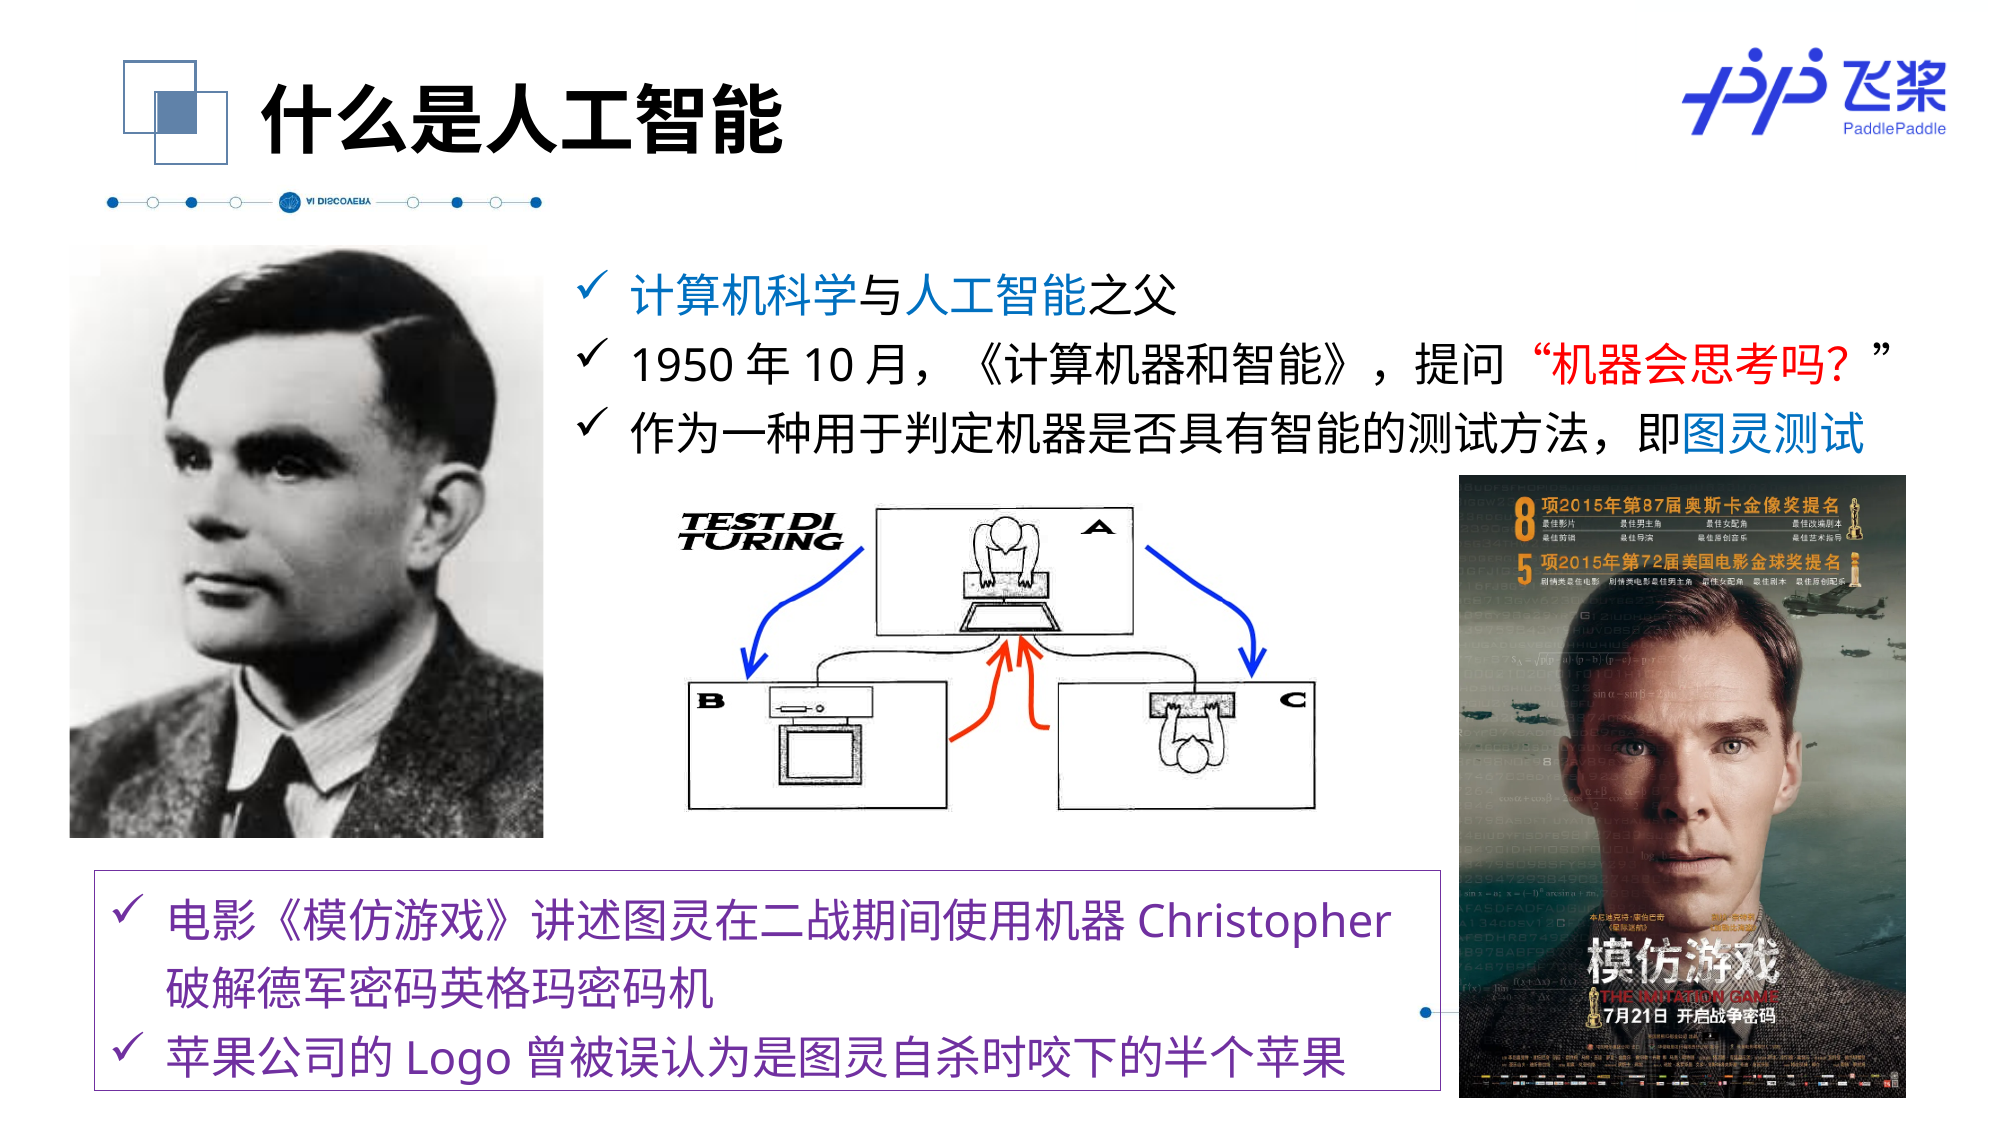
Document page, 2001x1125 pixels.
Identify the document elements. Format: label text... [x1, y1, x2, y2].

text_box 电影《模仿游戏》讲述图灵在二战期间使用机器Christopher破解德军密码英格玛密码机 苹果公司的Logo曾被误认为是图灵自杀时咬下的半个苹果 [94, 870, 1441, 1091]
picture [1635, 0, 1988, 173]
picture [668, 495, 1332, 814]
text_box 什么是人工智能 [244, 65, 1031, 171]
picture [95, 180, 550, 229]
picture [1441, 475, 1906, 1098]
text_box 计算机科学与人工智能之父 1950年10月，《计算机器和智能》，提问“机器会思考吗？” 作为一种用于判定机器是否具有智能的测试方法，即图灵测试 [558, 245, 1947, 467]
picture [69, 245, 544, 838]
